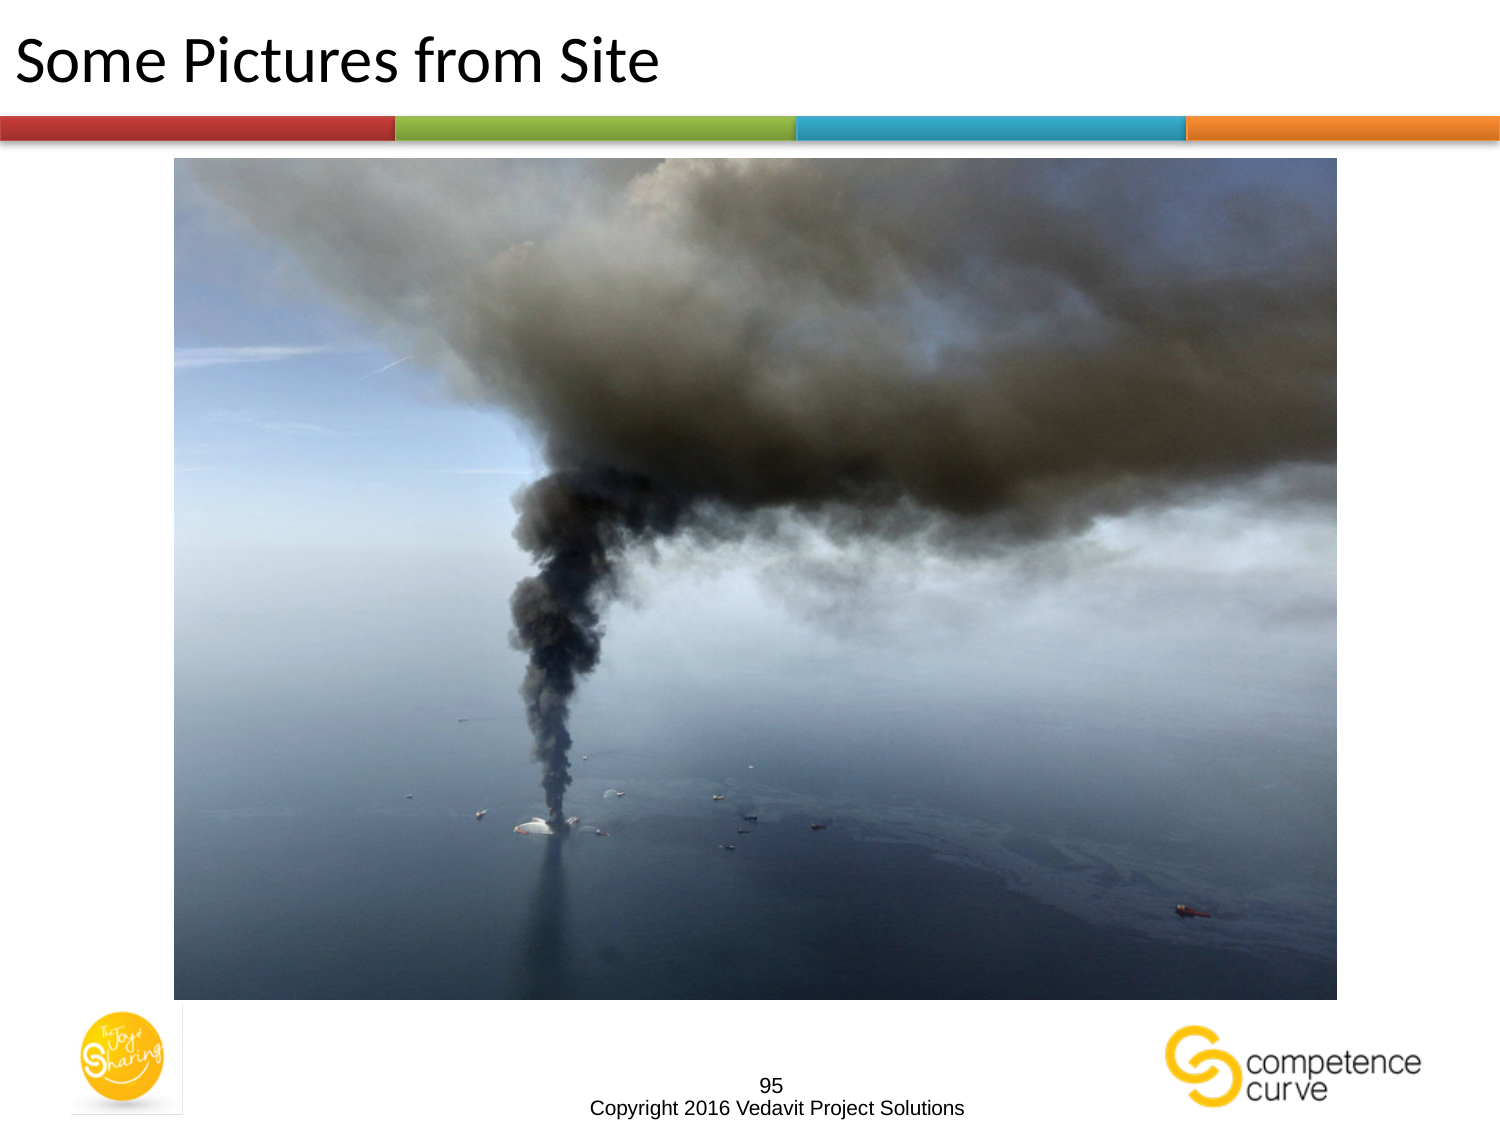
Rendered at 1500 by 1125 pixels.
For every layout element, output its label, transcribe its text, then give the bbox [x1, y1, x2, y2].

slide_number 95 [596, 1063, 947, 1087]
picture [1164, 1023, 1425, 1112]
title Some Pictures from Site [0, 0, 1500, 113]
picture [71, 1004, 184, 1116]
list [174, 158, 1337, 1001]
footer Copyright 2016 Vedavit Project Solutions [575, 1087, 1050, 1125]
